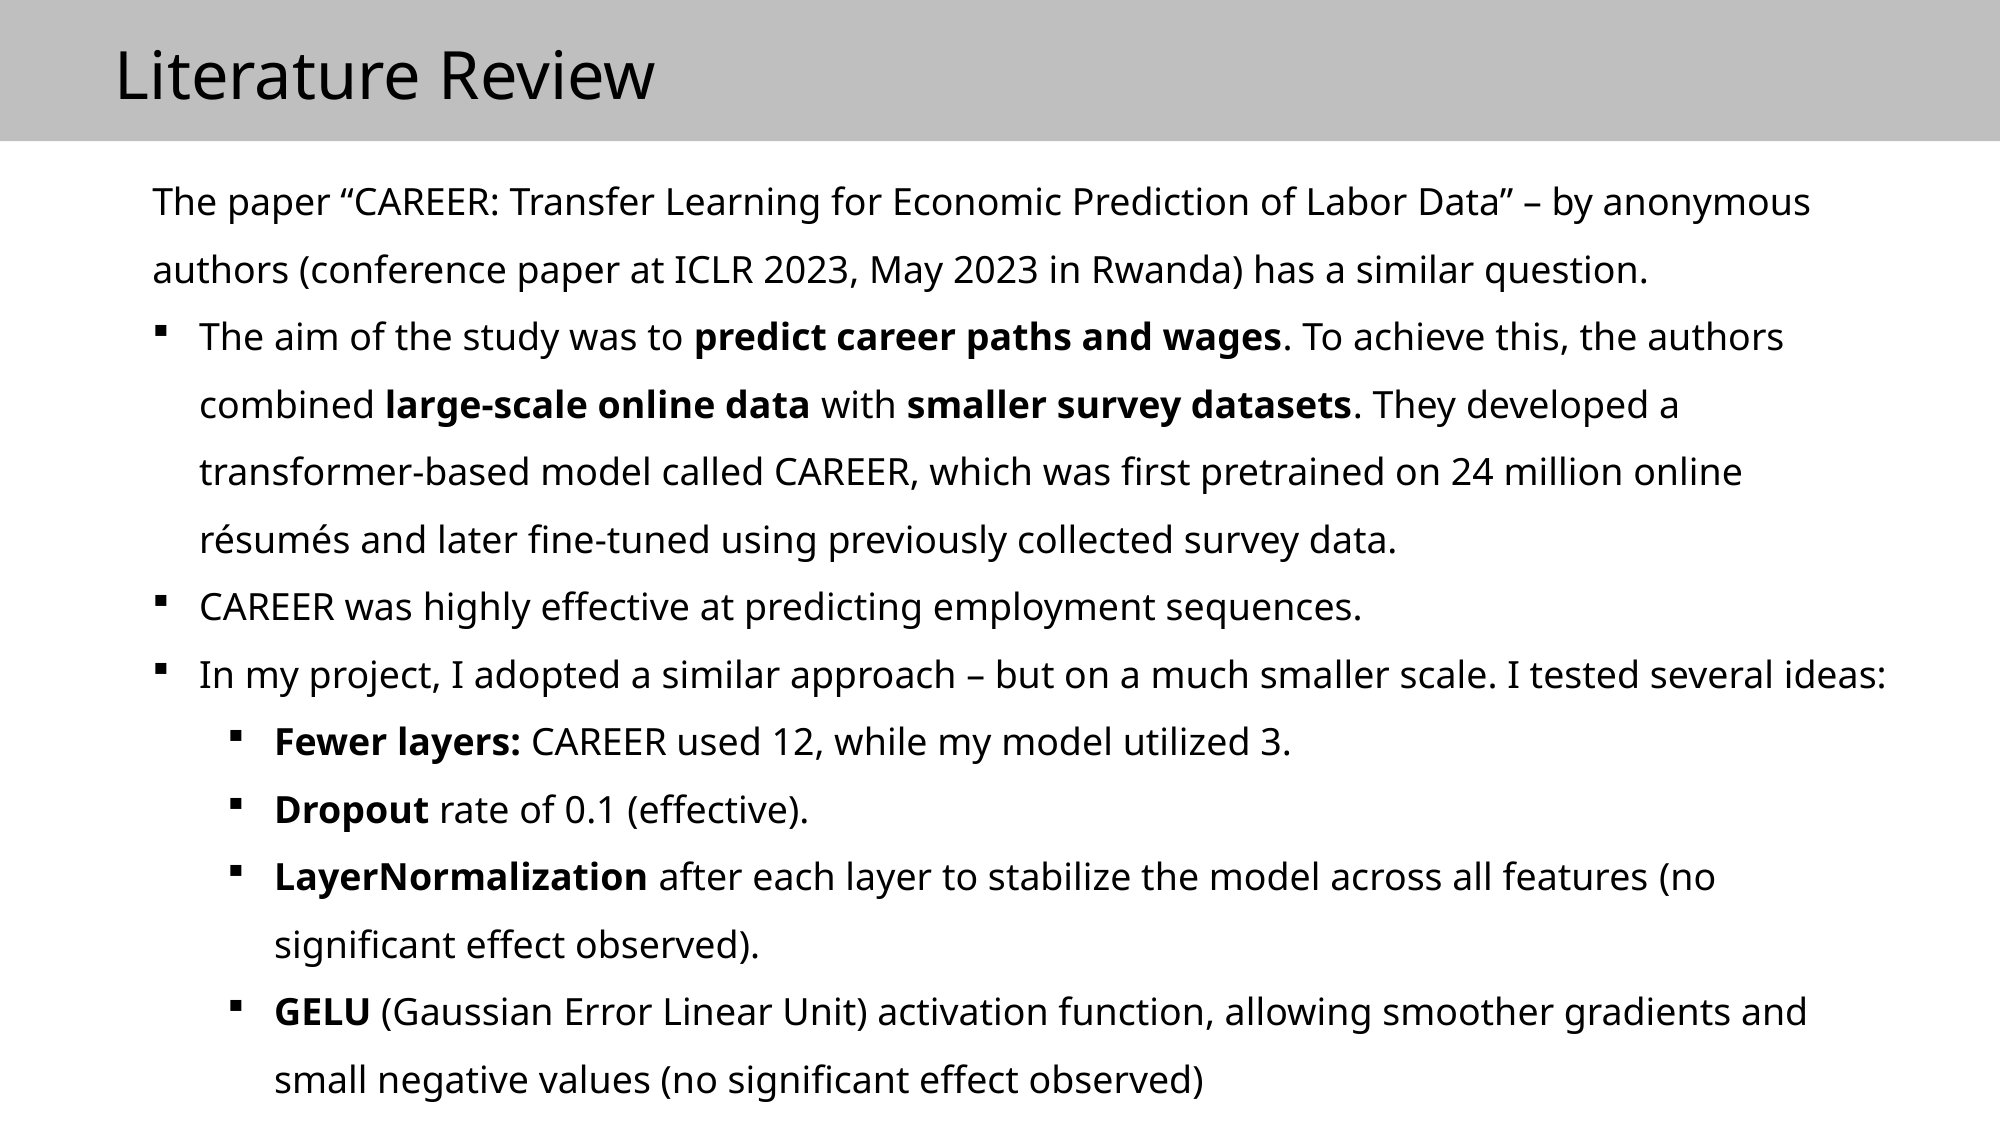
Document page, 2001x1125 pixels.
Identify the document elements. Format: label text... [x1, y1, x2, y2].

text_box Literature Review [99, 7, 1981, 149]
text_box [0, 0, 2000, 143]
text_box The paper “CAREER: Transfer Learning for Economic Prediction of Labor Data” – by anonymous authors (conference paper at ICLR 2023, May 2023 in Rwanda) has a similar question. The aim of the study was to predict career paths and wages. To achieve this, the authors combined large-scale online data with smaller survey datasets. They developed a transformer-based model called CAREER, which was first pretrained on 24 million online résumés and later fine-tuned using previously collected survey data. CAREER was highly effective at predicting employment sequences. In my project, I adopted a similar approach – but on a much smaller scale. I tested several ideas: Fewer layers: CAREER used 12, while my model utilized 3. Dropout rate of 0.1 (effective). LayerNormalization after each layer to stabilize the model across all features (no significant effect observed). GELU (Gaussian Error Linear Unit) activation function, allowing smoother gradients and small negative values (no significant effect observed) [137, 149, 1906, 1109]
